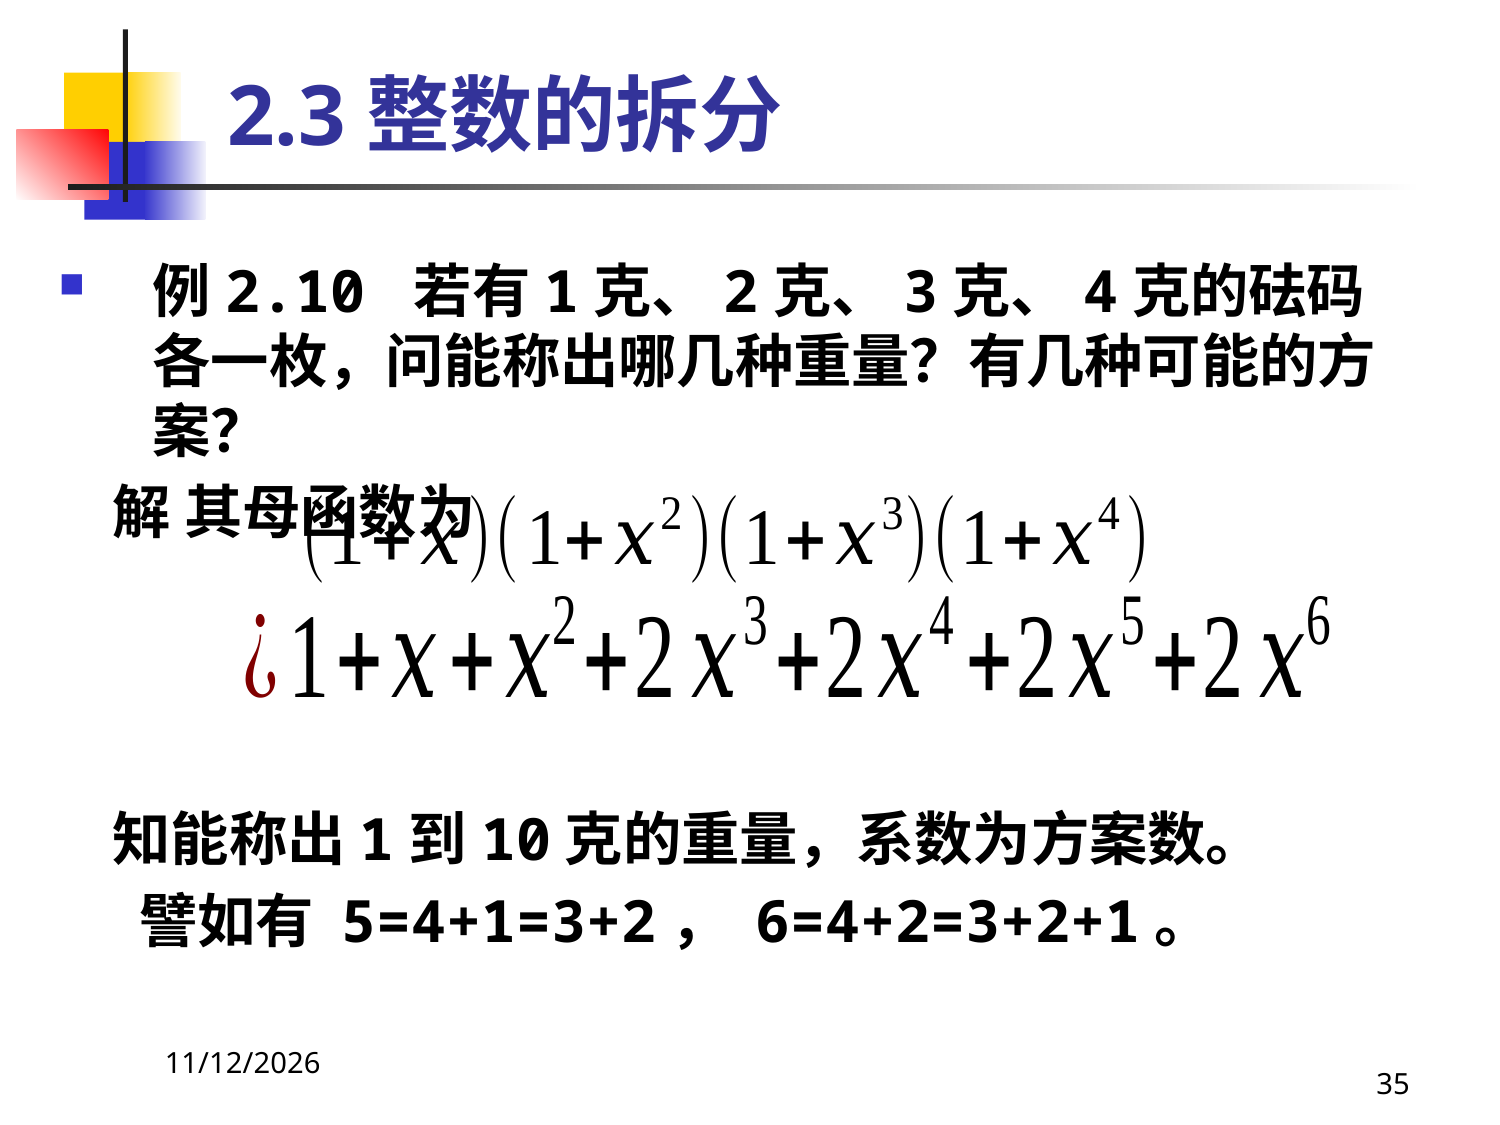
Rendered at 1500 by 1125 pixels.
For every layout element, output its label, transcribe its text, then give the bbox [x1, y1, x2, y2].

slide_number 35 [1112, 1037, 1425, 1113]
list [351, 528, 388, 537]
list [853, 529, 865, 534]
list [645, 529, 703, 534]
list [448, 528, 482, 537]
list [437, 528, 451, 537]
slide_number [150, 1037, 463, 1113]
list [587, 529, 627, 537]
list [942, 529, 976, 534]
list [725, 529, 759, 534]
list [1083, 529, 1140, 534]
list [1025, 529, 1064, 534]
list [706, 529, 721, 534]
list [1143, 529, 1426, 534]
list 例2.10 若有1克、2克、3克、4克的砝码各一枚，问能称出哪几种重量？有几种可能的方案？ 解 其母函数为 知能称出1到10克的重量，系数为方案数。 譬如有 5=4+1=3+2， 6=4+2=3+2+1。 [43, 540, 1426, 1013]
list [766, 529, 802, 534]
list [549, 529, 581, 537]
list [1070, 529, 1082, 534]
title 2.3整数的拆分 [212, 24, 1261, 170]
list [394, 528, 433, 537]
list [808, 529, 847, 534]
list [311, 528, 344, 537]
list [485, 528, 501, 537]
list 例2.10 若有1克、2克、3克、4克的砝码各一枚，问能称出哪几种重量？有几种可能的方案？ 解 其母函数为 知能称出1到10克的重量，系数为方案数。 譬如有 5=4+1=3+2， 6=4+2=3+2+1。 [43, 246, 1426, 524]
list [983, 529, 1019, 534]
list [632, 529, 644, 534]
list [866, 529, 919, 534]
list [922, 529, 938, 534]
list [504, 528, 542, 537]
list 例2.10 若有1克、2克、3克、4克的砝码各一枚，问能称出哪几种重量？有几种可能的方案？ 解 其母函数为 知能称出1到10克的重量，系数为方案数。 譬如有 5=4+1=3+2， 6=4+2=3+2+1。 [43, 528, 308, 537]
